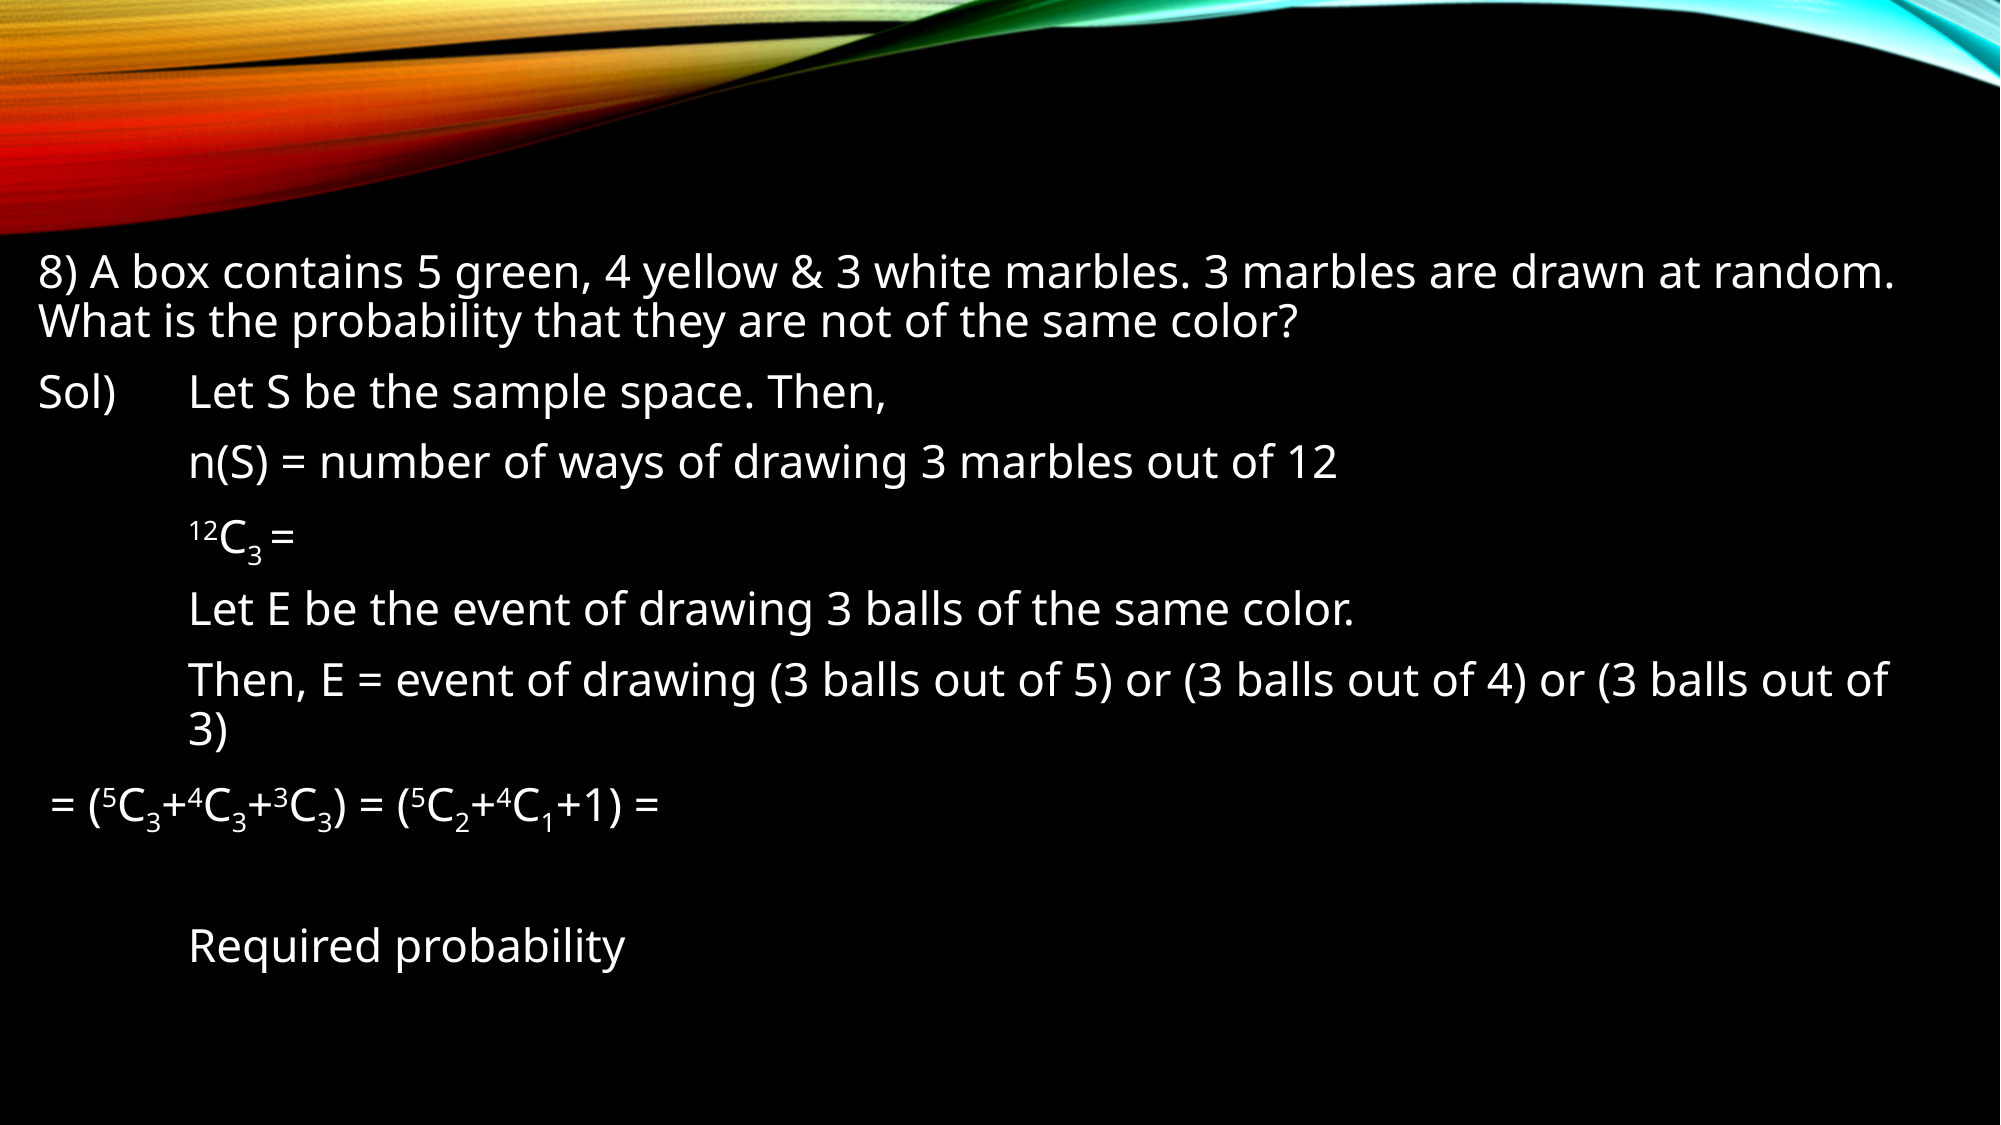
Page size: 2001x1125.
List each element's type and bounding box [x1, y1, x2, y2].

picture [0, 0, 2000, 237]
